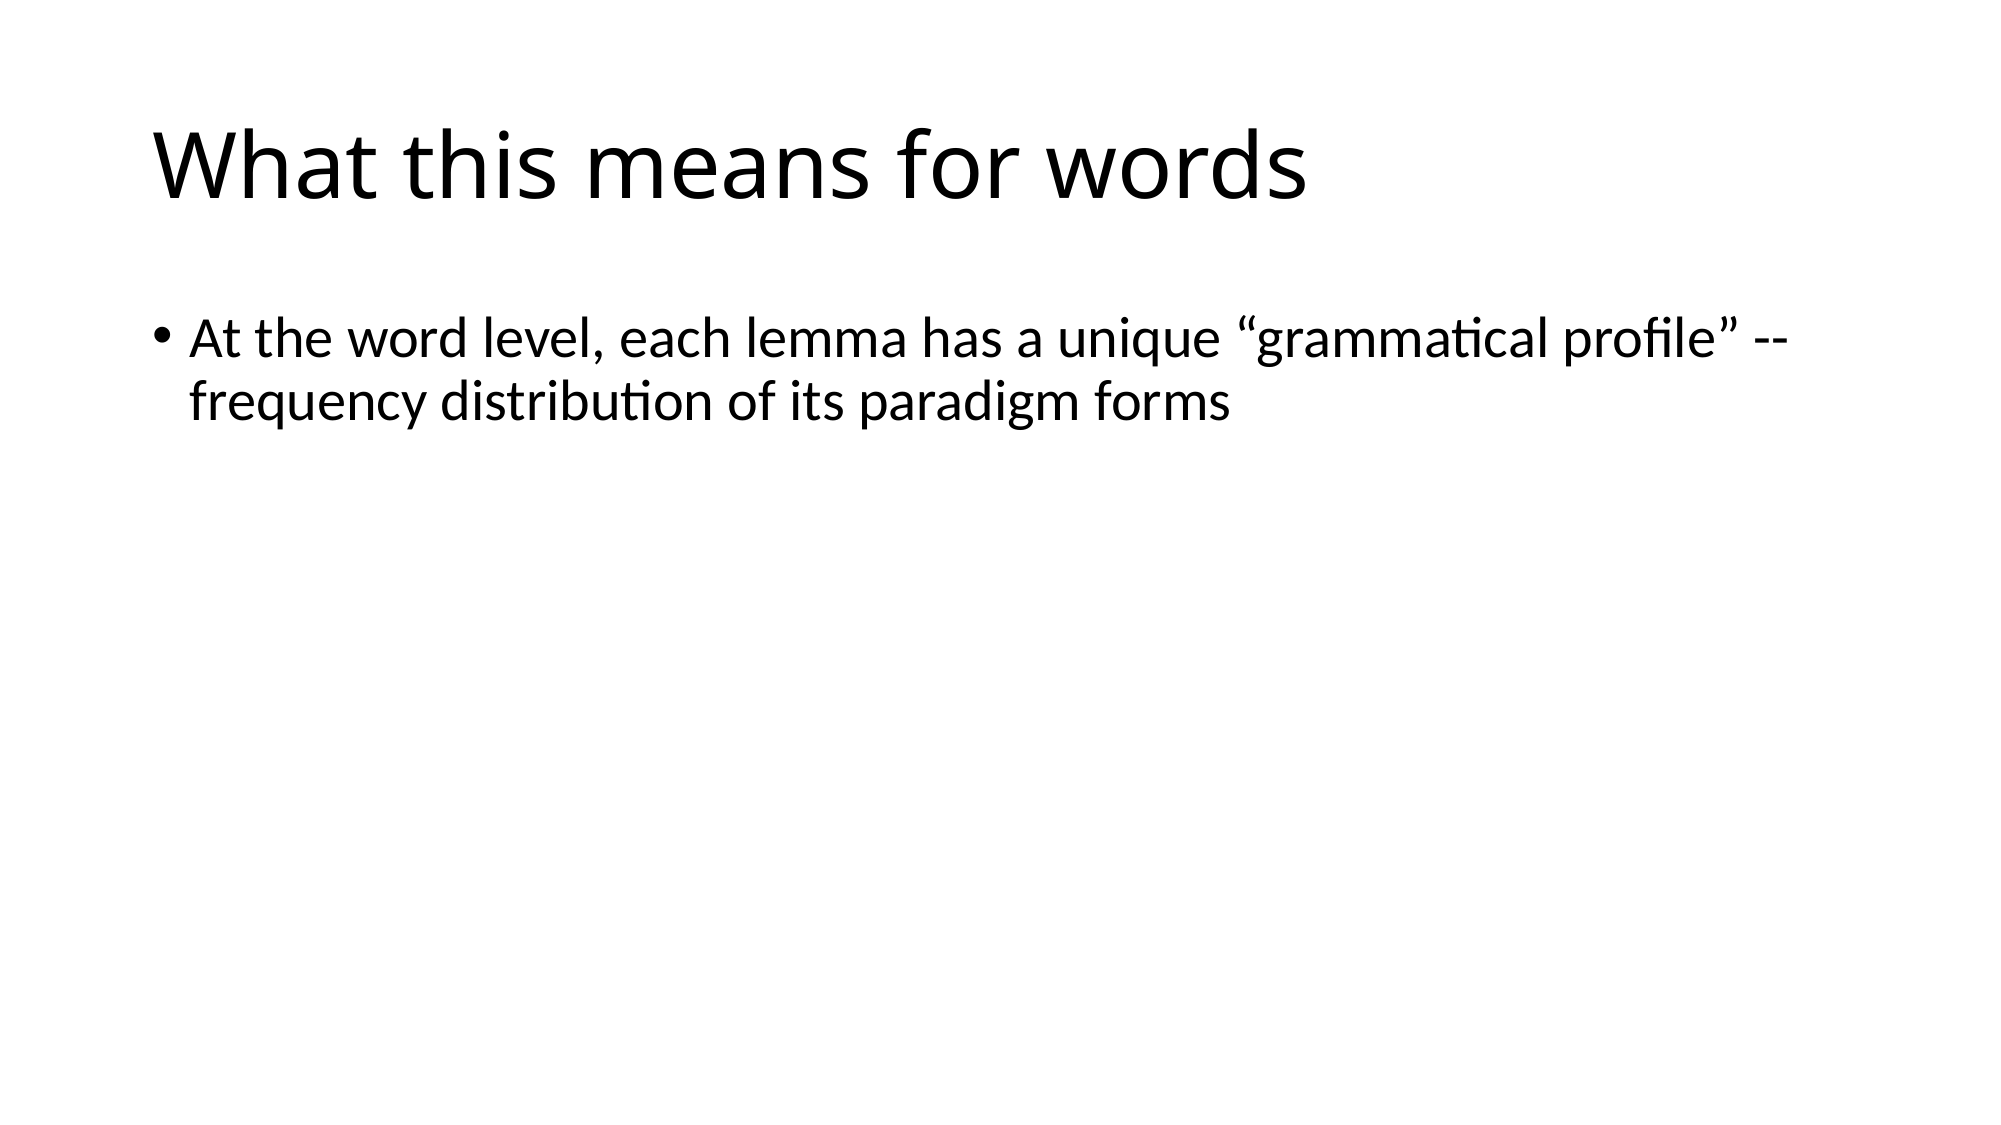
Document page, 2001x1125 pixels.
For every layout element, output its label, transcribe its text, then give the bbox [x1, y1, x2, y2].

title What this means for words [137, 59, 1863, 278]
list At the word level, each lemma has a unique “grammatical profile” -- frequency distribution of its paradigm forms [137, 299, 1863, 1014]
